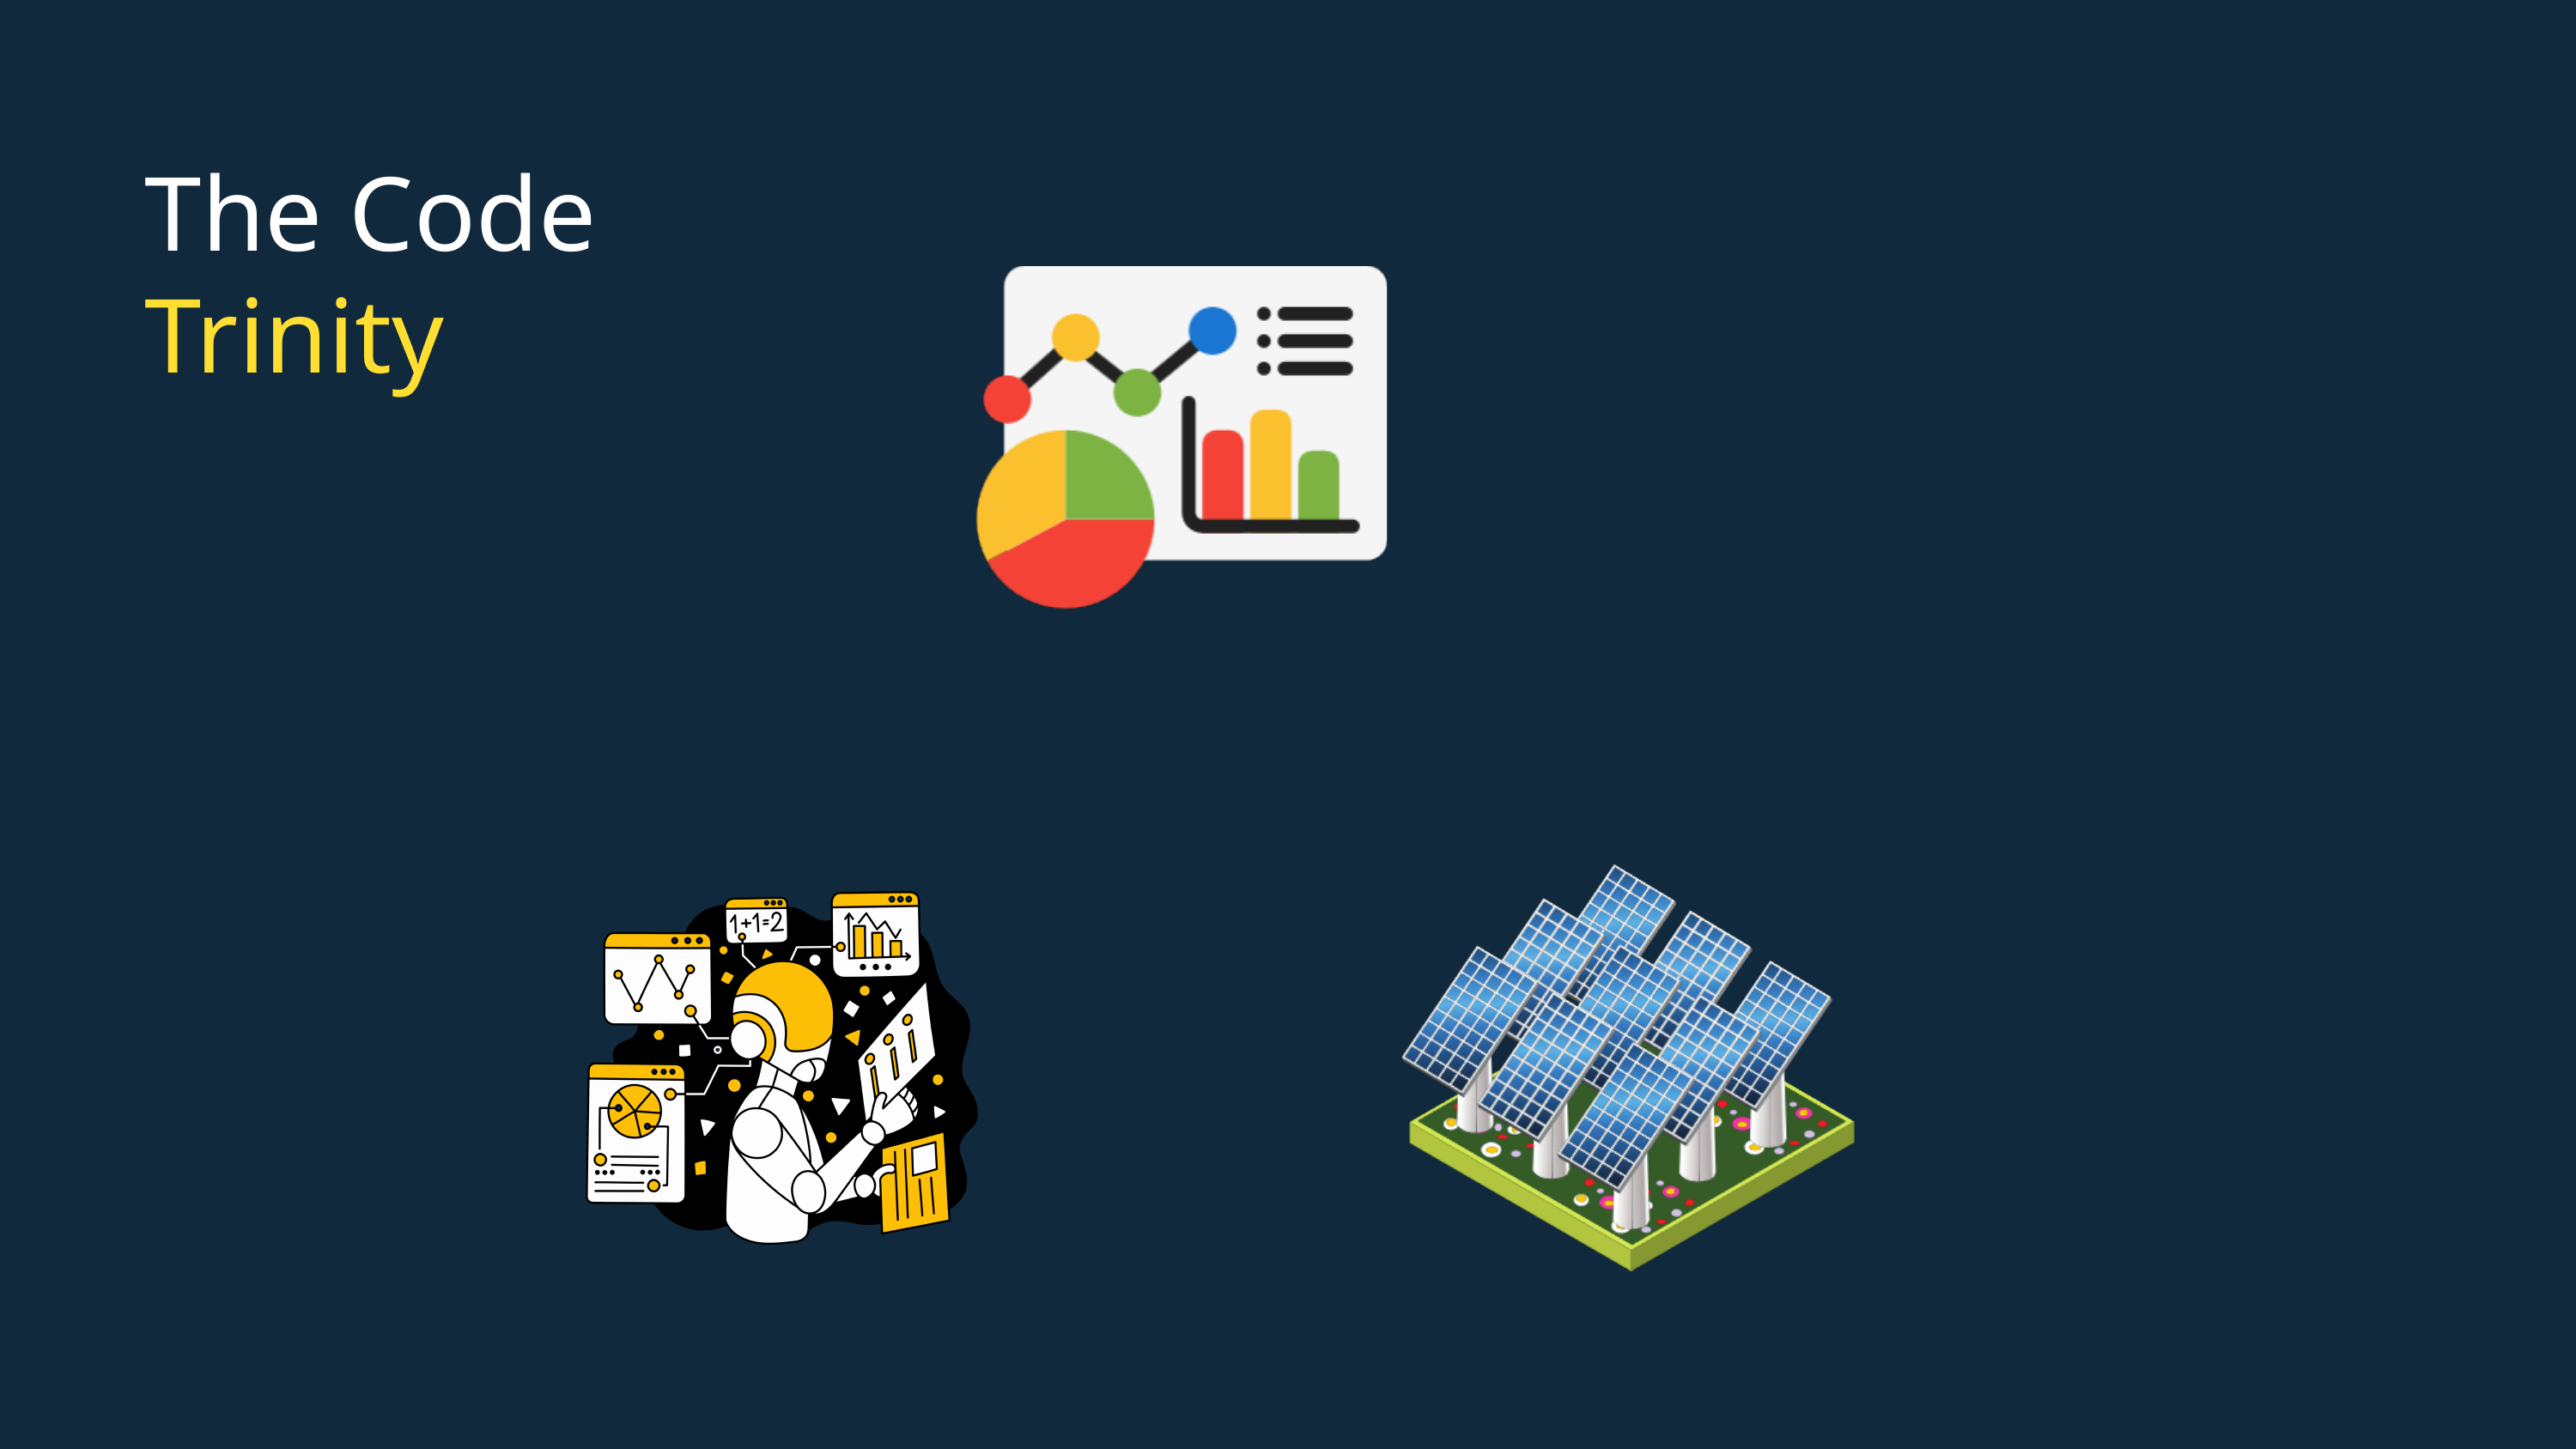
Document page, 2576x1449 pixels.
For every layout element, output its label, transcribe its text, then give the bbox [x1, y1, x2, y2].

text_box [1401, 864, 1855, 1271]
text_box The Code [144, 128, 1009, 250]
text_box [971, 266, 1389, 616]
text_box [586, 891, 981, 1245]
text_box Trinity [144, 250, 1009, 394]
